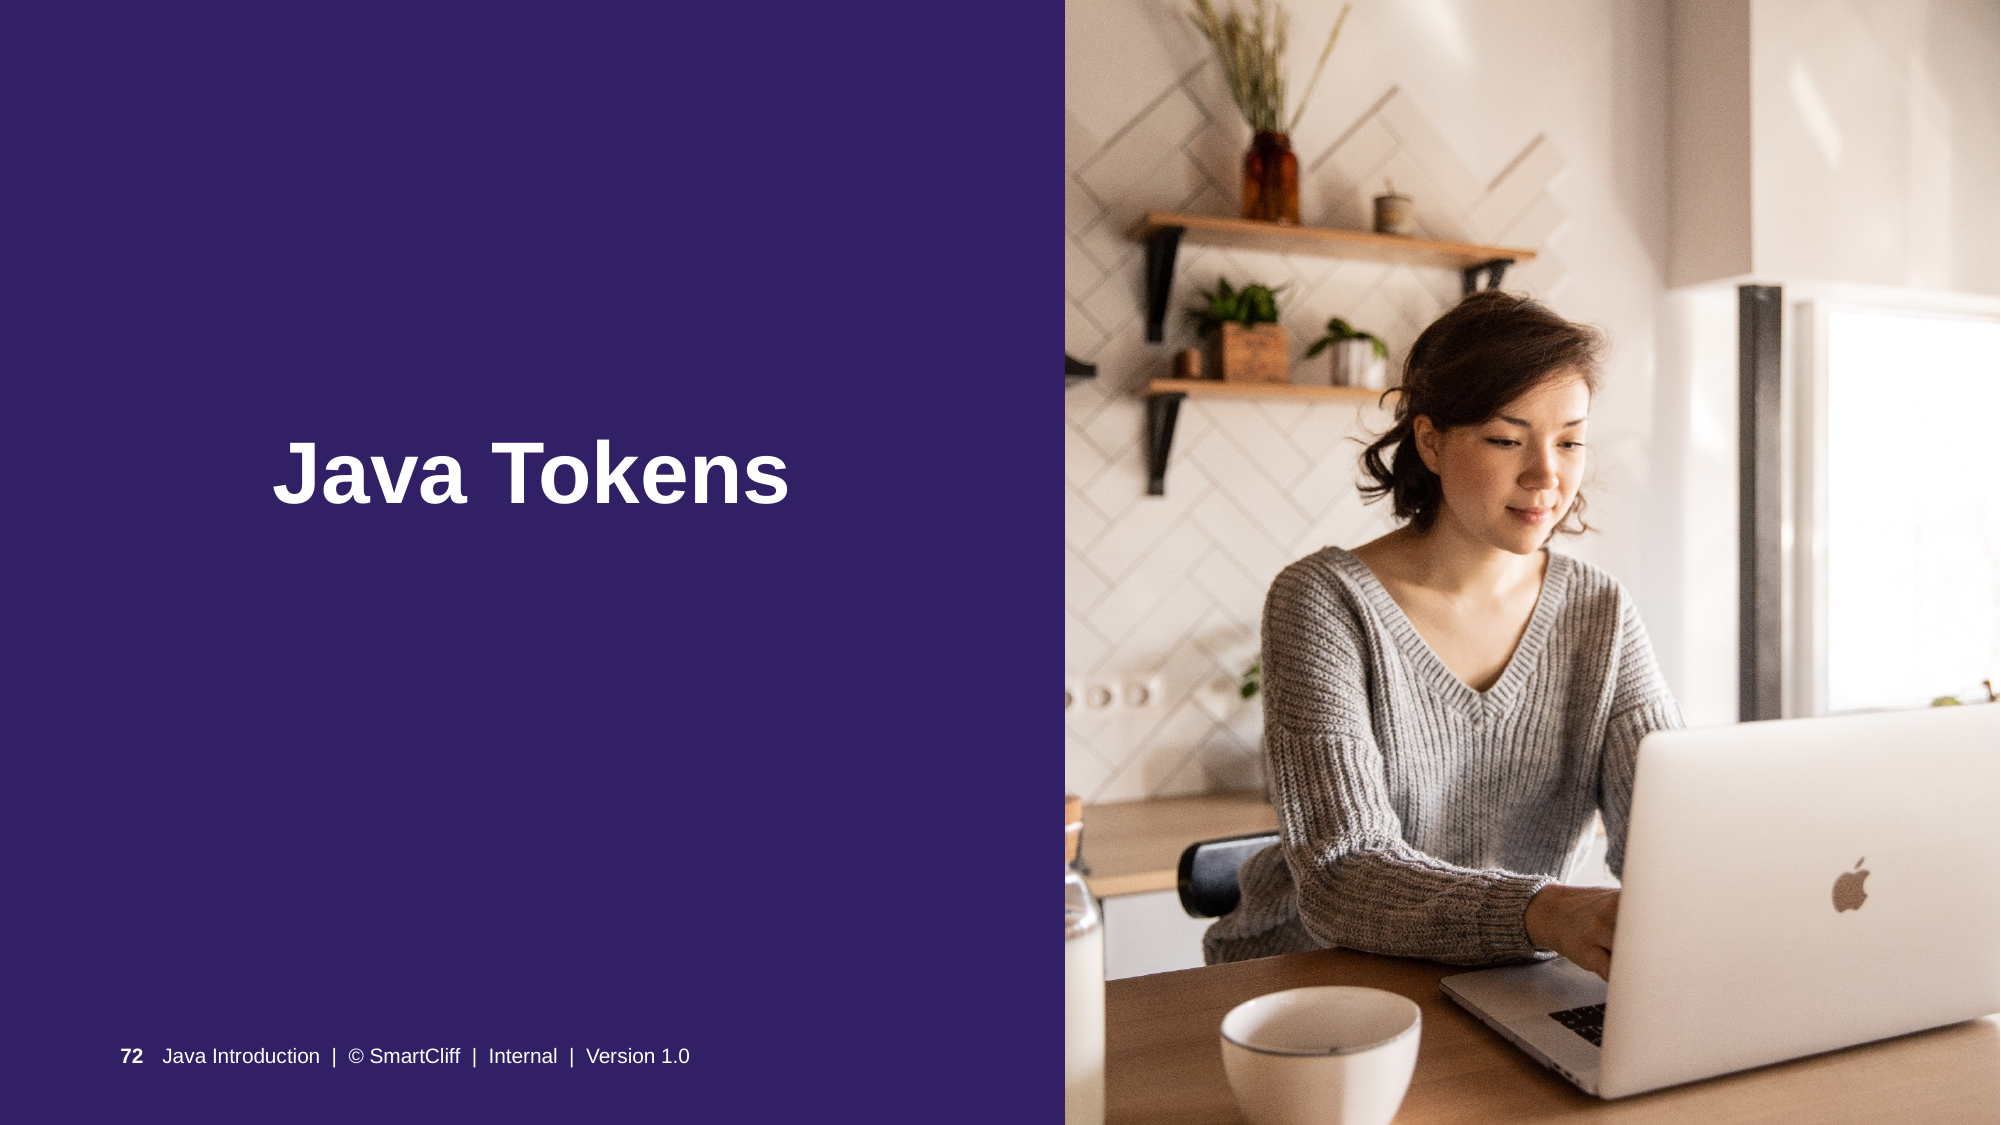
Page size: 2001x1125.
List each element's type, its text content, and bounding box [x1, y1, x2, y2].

slide_number 72 [63, 1032, 162, 1079]
title Java Tokens [0, 355, 1065, 582]
footer Java Introduction | © SmartCliff | Internal | Version 1.0 [162, 1032, 1065, 1079]
picture [1065, 0, 2000, 1125]
